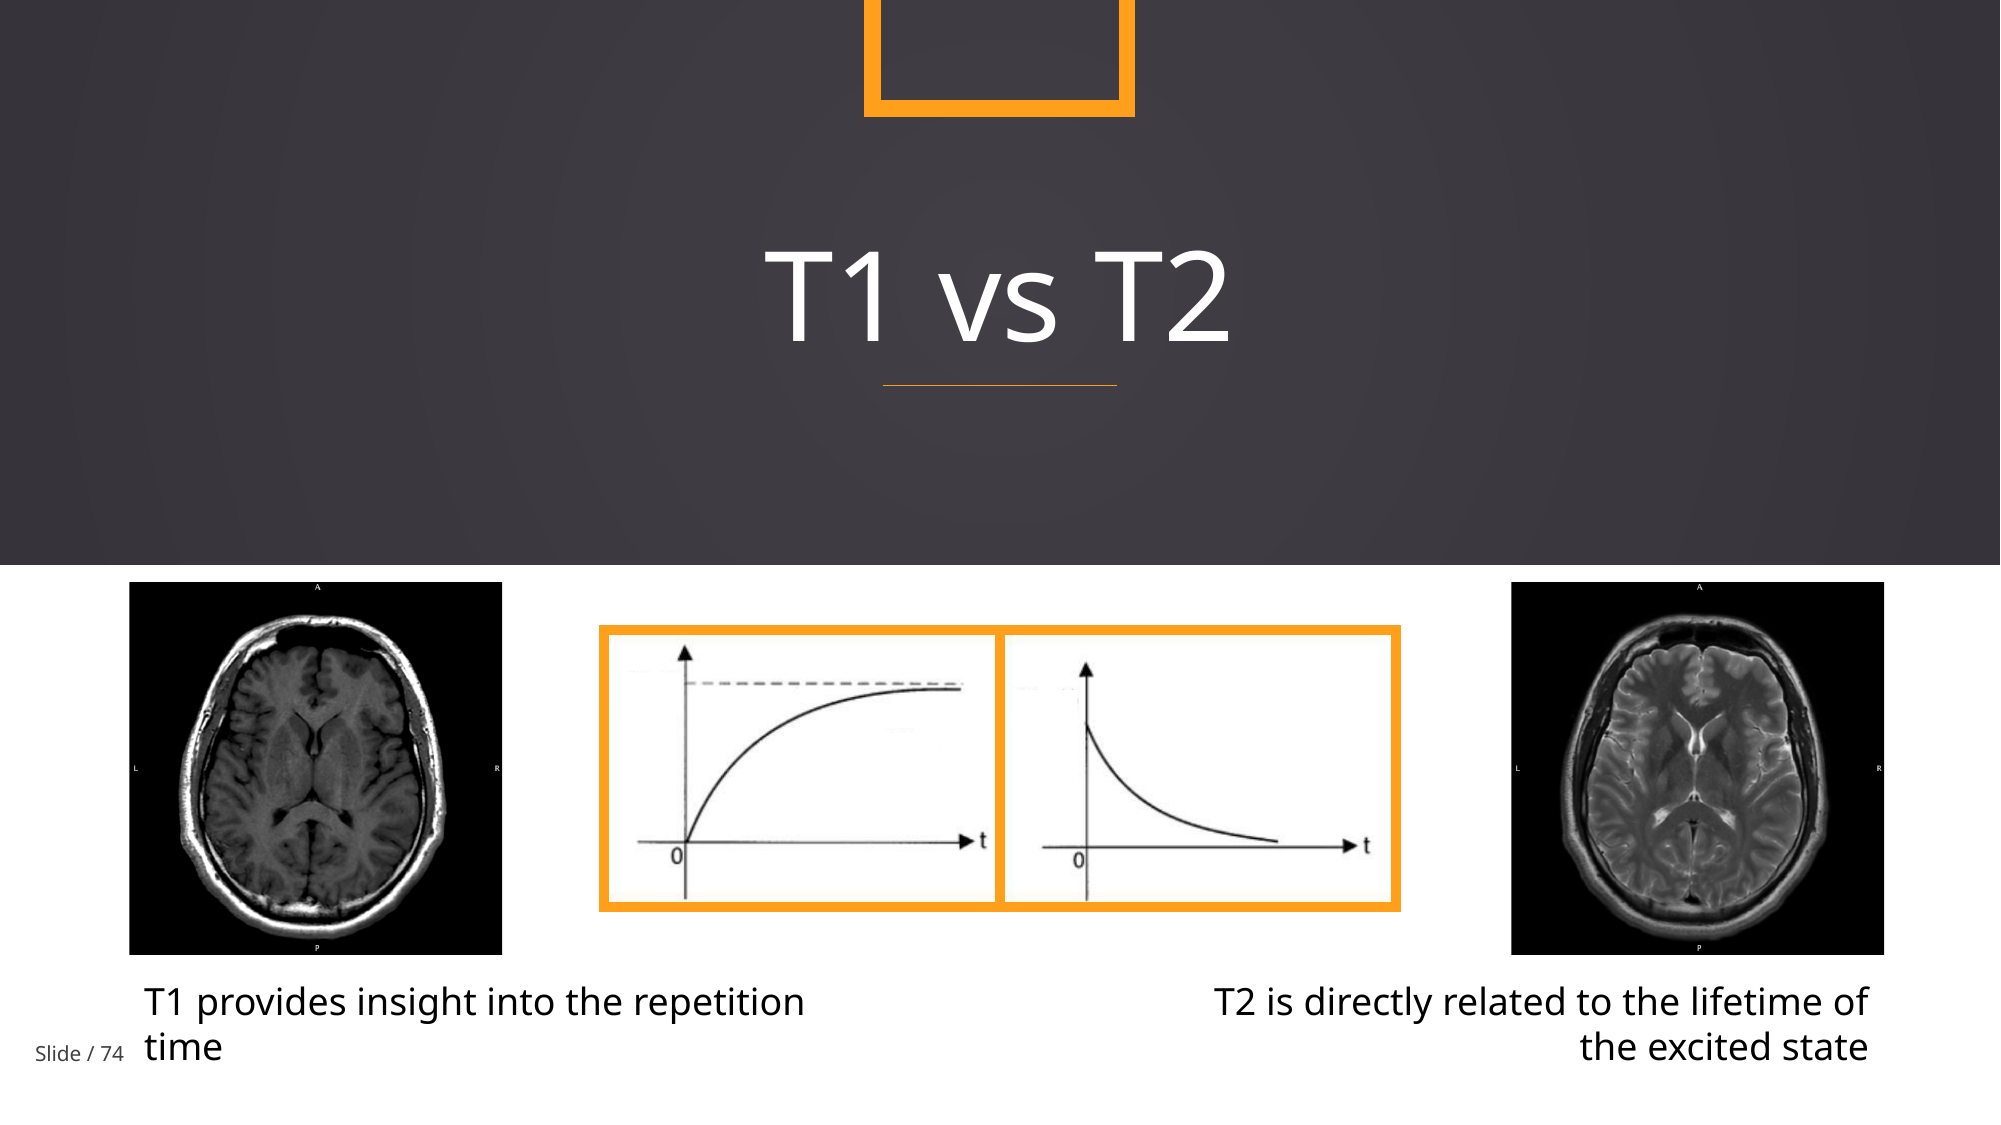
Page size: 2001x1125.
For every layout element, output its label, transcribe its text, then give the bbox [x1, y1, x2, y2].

picture [1001, 629, 1397, 908]
text_box T2 is directly related to the lifetime of the excited state [1141, 970, 1885, 1076]
text_box [0, 0, 2000, 565]
picture [129, 582, 503, 955]
text_box T1 vs T2 [749, 208, 1251, 374]
picture [603, 629, 999, 908]
text_box [871, 0, 1128, 109]
picture [1511, 582, 1885, 955]
text_box T1 provides insight into the repetition time [129, 970, 873, 1076]
